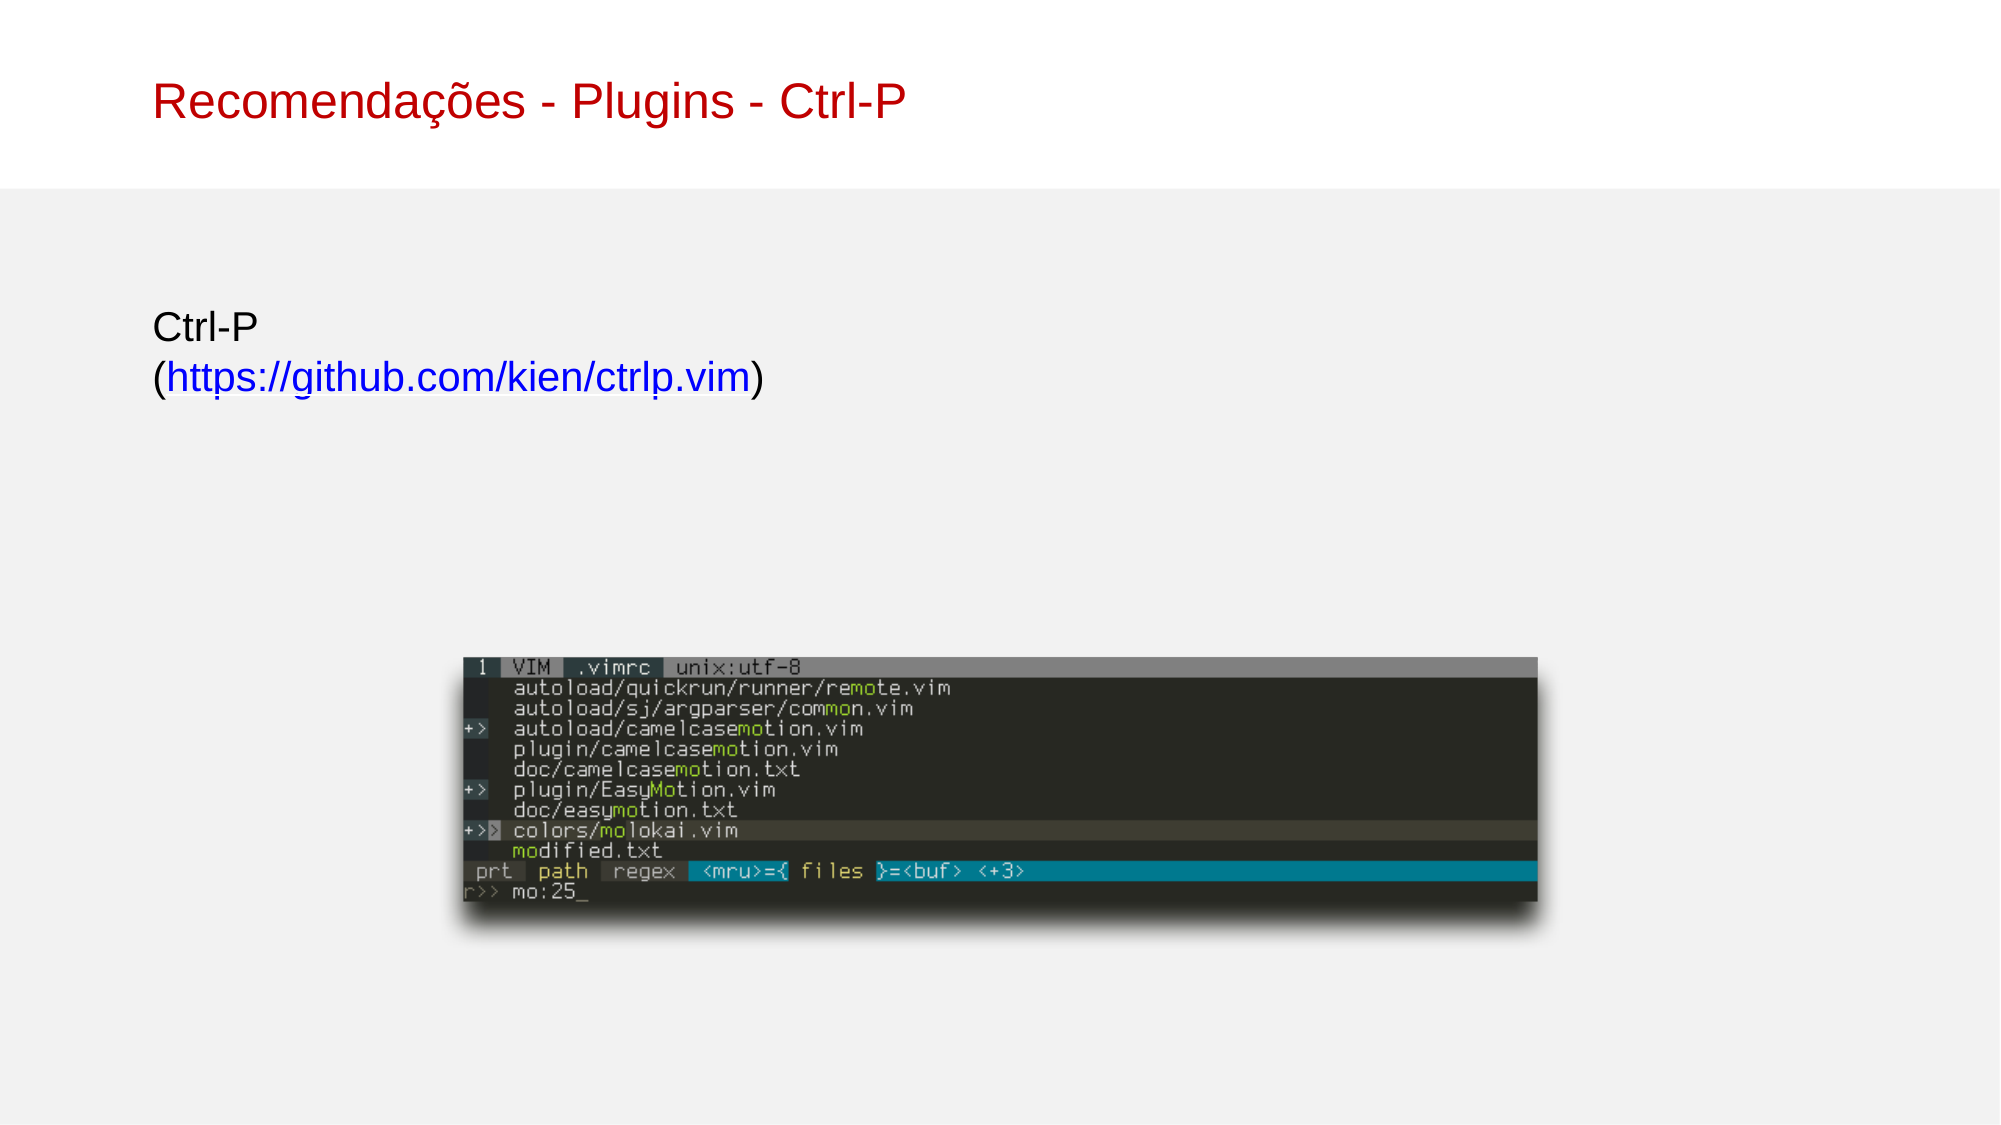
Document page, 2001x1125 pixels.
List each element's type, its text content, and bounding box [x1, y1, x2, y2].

picture [437, 644, 1563, 952]
text_box Recomendações - Plugins - Ctrl-P [137, 59, 1863, 137]
text_box Ctrl-P (https://github.com/kien/ctrlp.vim) [137, 292, 1863, 790]
